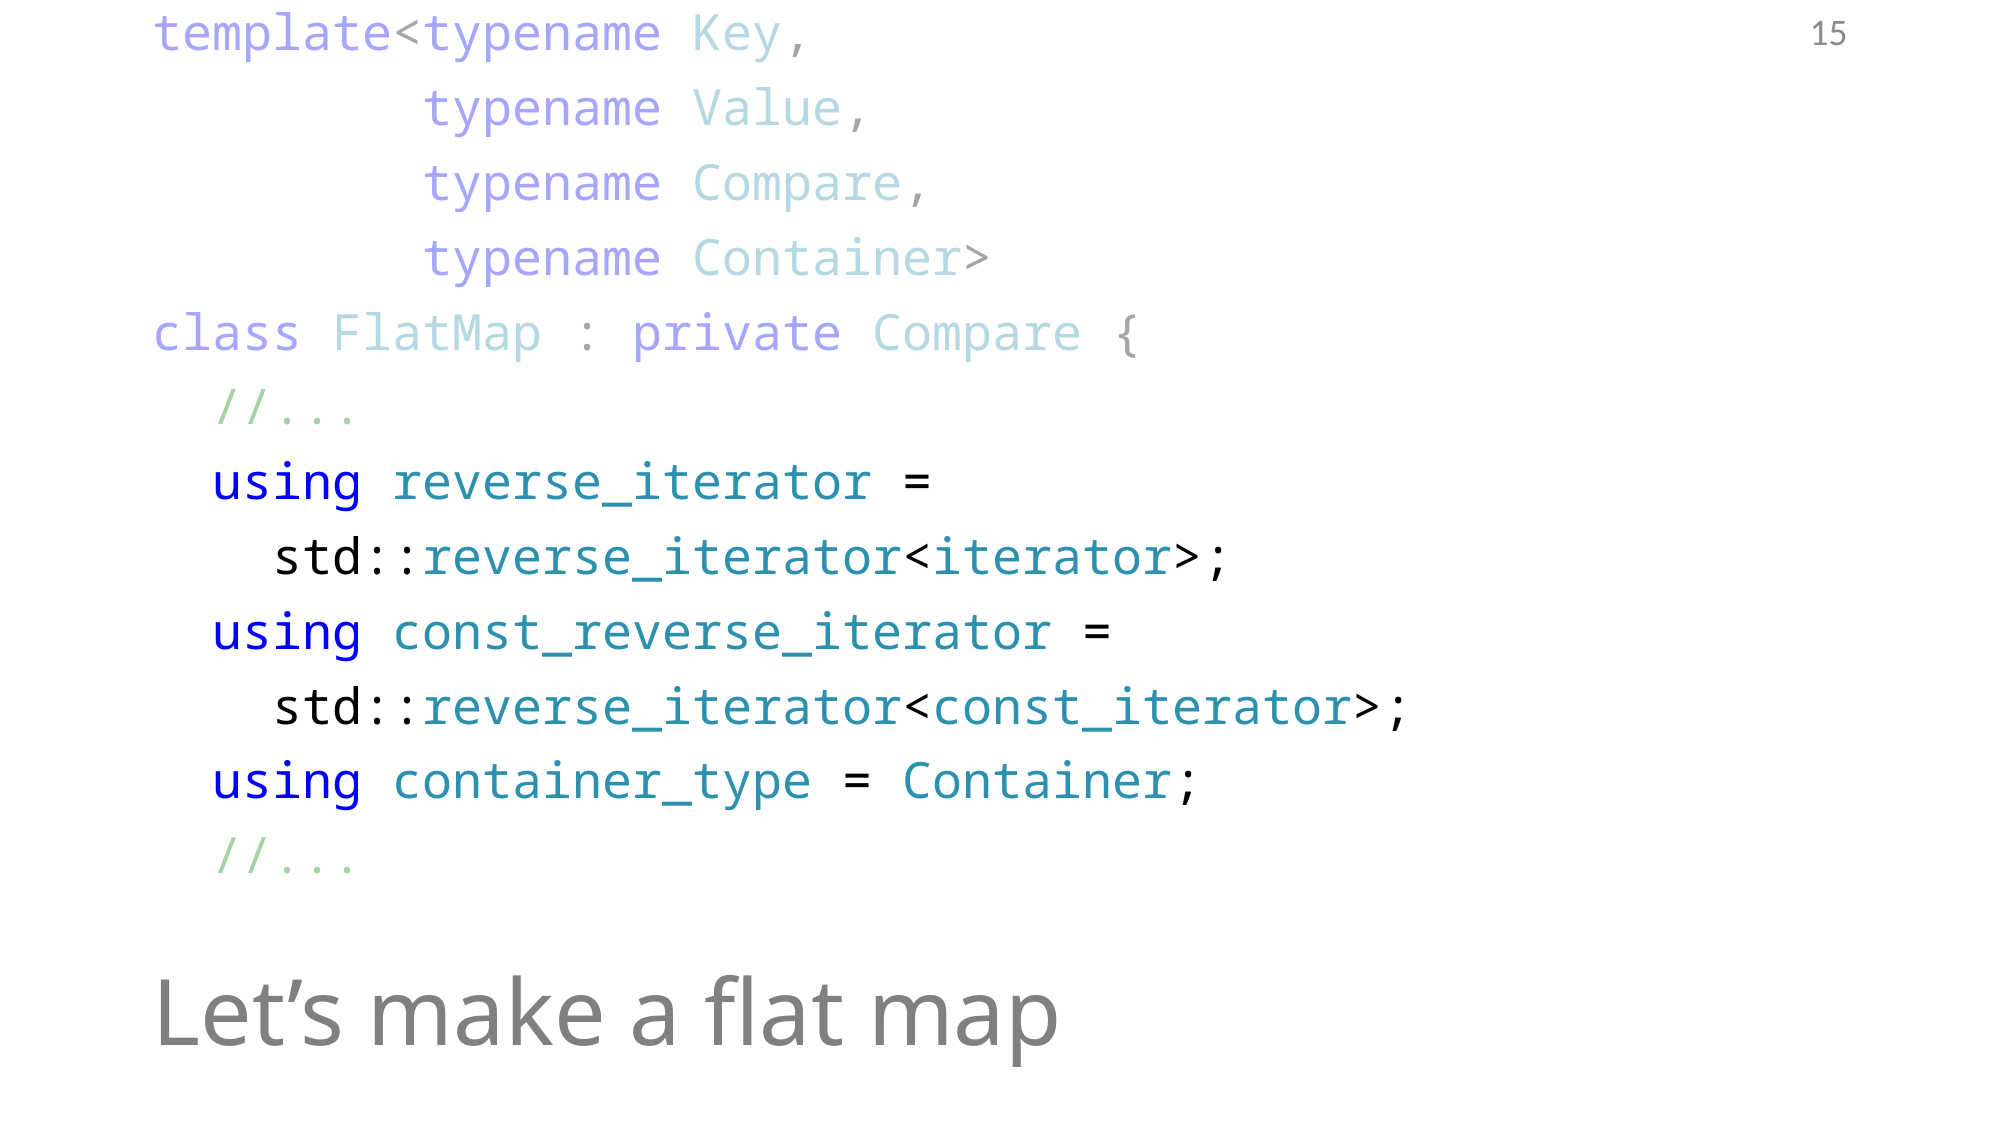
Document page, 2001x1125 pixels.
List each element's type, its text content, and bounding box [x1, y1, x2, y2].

slide_number 15 [1412, 0, 1863, 60]
list template<typename Key, typename Value, typename Compare, typename Container> class FlatMap : private Compare { //... using reverse_iterator = std::reverse_iterator<iterator>; using const_reverse_iterator = std::reverse_iterator<const_iterator>; using container_type = Container; //... [137, 0, 2000, 908]
title Let’s make a flat map [137, 908, 1863, 1125]
